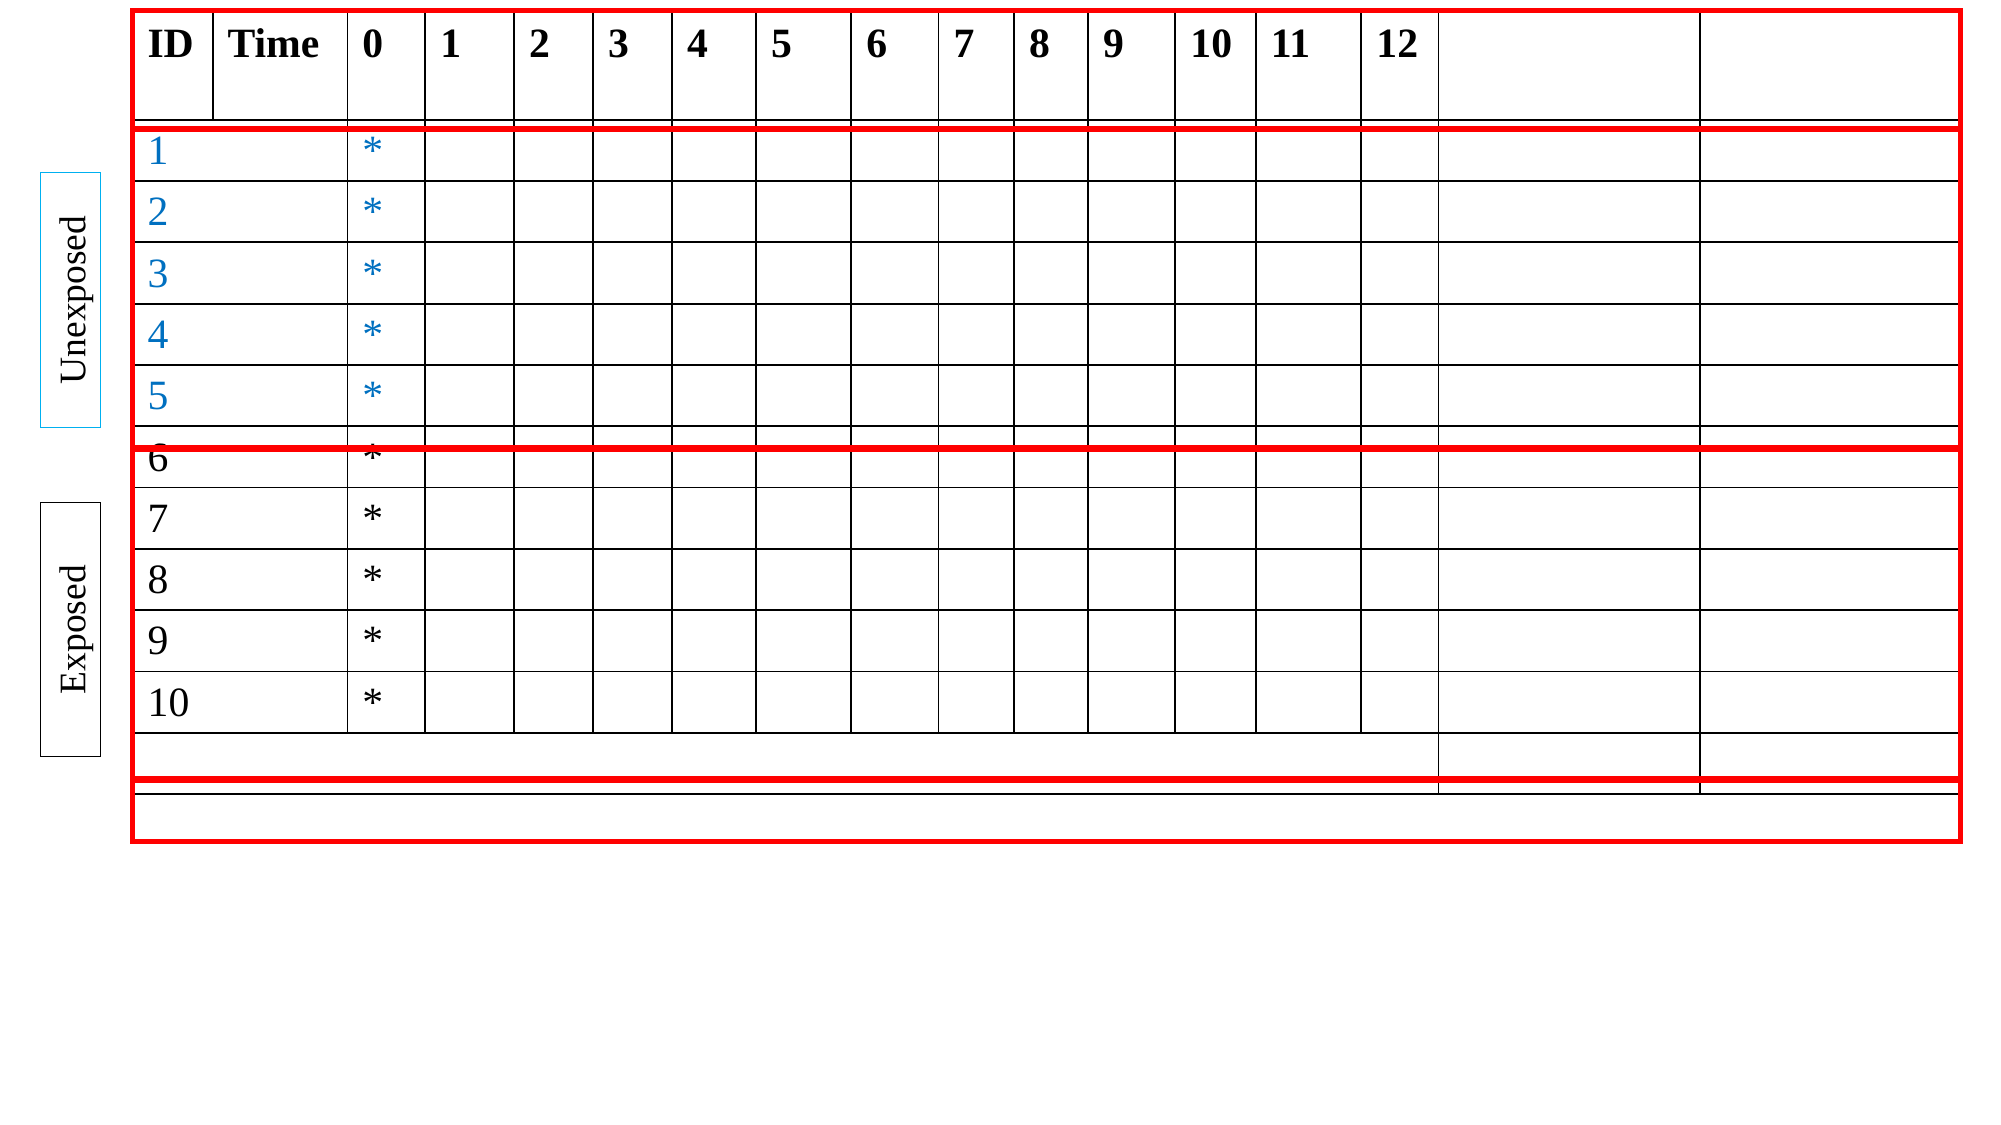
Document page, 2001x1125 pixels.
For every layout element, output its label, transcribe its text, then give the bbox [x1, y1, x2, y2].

text_box [132, 10, 1961, 130]
text_box [132, 448, 1961, 777]
text_box Exposed [40, 502, 101, 757]
text_box Unexposed [40, 172, 101, 428]
text_box [132, 130, 1961, 448]
text_box [132, 777, 1961, 842]
